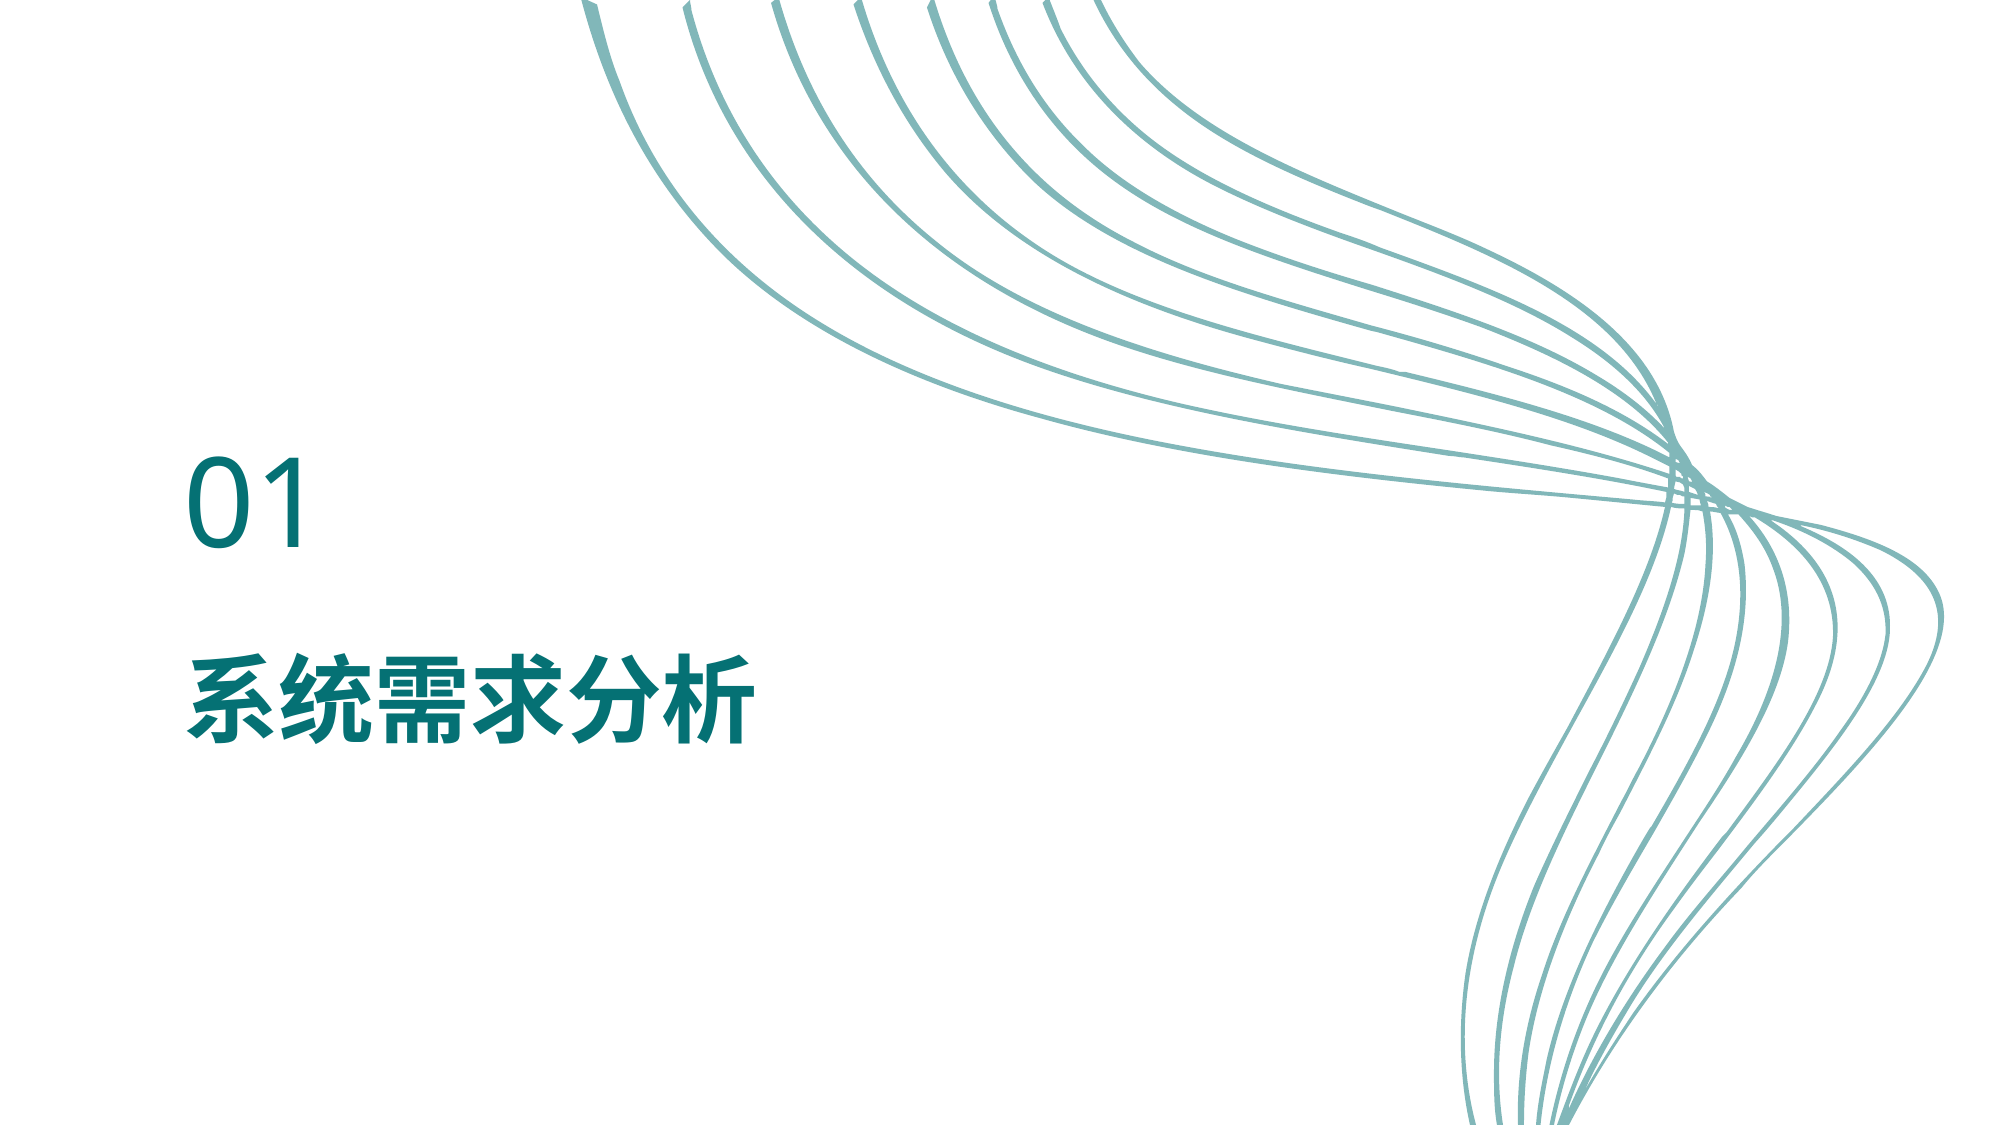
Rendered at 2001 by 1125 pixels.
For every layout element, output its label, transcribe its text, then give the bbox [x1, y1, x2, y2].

title 系统需求分析 [183, 639, 1537, 981]
list 01 [183, 221, 832, 573]
